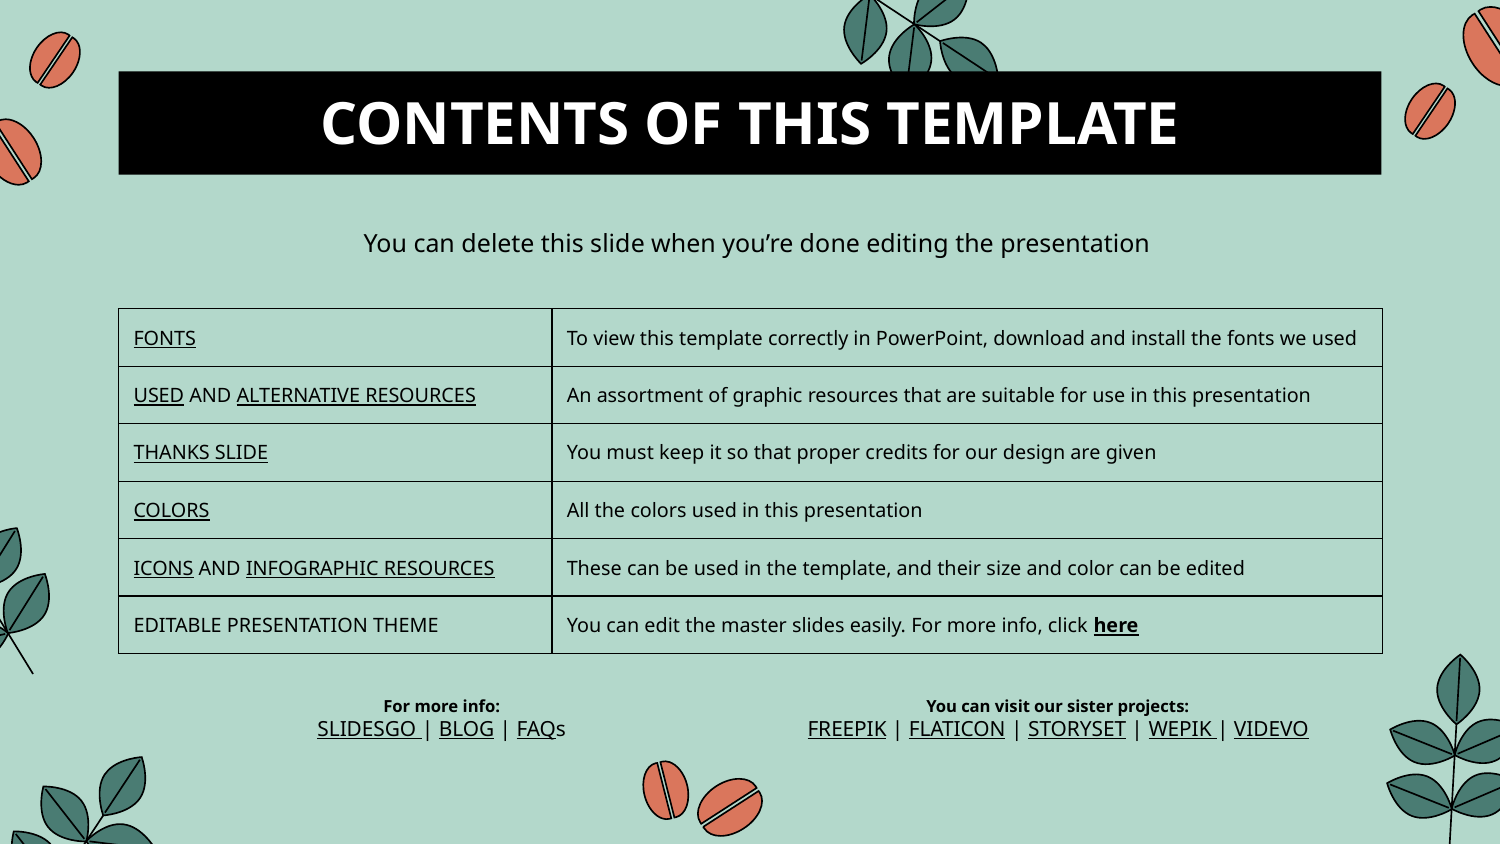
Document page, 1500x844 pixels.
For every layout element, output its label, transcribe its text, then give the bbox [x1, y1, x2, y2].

table_cell An assortment of graphic resources that are suitable for use in this presentation [553, 367, 1382, 423]
table_cell You can edit the master slides easily. For more info, click here [553, 597, 1382, 653]
text_box For more info: SLIDESGO | BLOG | FAQs [149, 680, 734, 757]
table_header FONTS [119, 309, 551, 366]
table_cell All the colors used in this presentation [553, 482, 1382, 538]
table_cell THANKS SLIDE [119, 424, 551, 481]
table_cell USED AND ALTERNATIVE RESOURCES [119, 367, 551, 423]
title CONTENTS OF THIS TEMPLATE [118, 71, 1382, 175]
table_header To view this template correctly in PowerPoint, download and install the fonts we used [553, 309, 1382, 366]
text_box You can visit our sister projects: FREEPIK | FLATICON | STORYSET | WEPIK | VIDEVO [766, 680, 1351, 757]
text_box You can delete this slide when you’re done editing the presentation [118, 212, 1382, 272]
table_cell COLORS [119, 482, 551, 538]
table_cell These can be used in the template, and their size and color can be edited [553, 539, 1382, 595]
table_cell EDITABLE PRESENTATION THEME [119, 597, 551, 653]
table_cell ICONS AND INFOGRAPHIC RESOURCES [119, 539, 551, 595]
table_cell You must keep it so that proper credits for our design are given [553, 424, 1382, 481]
